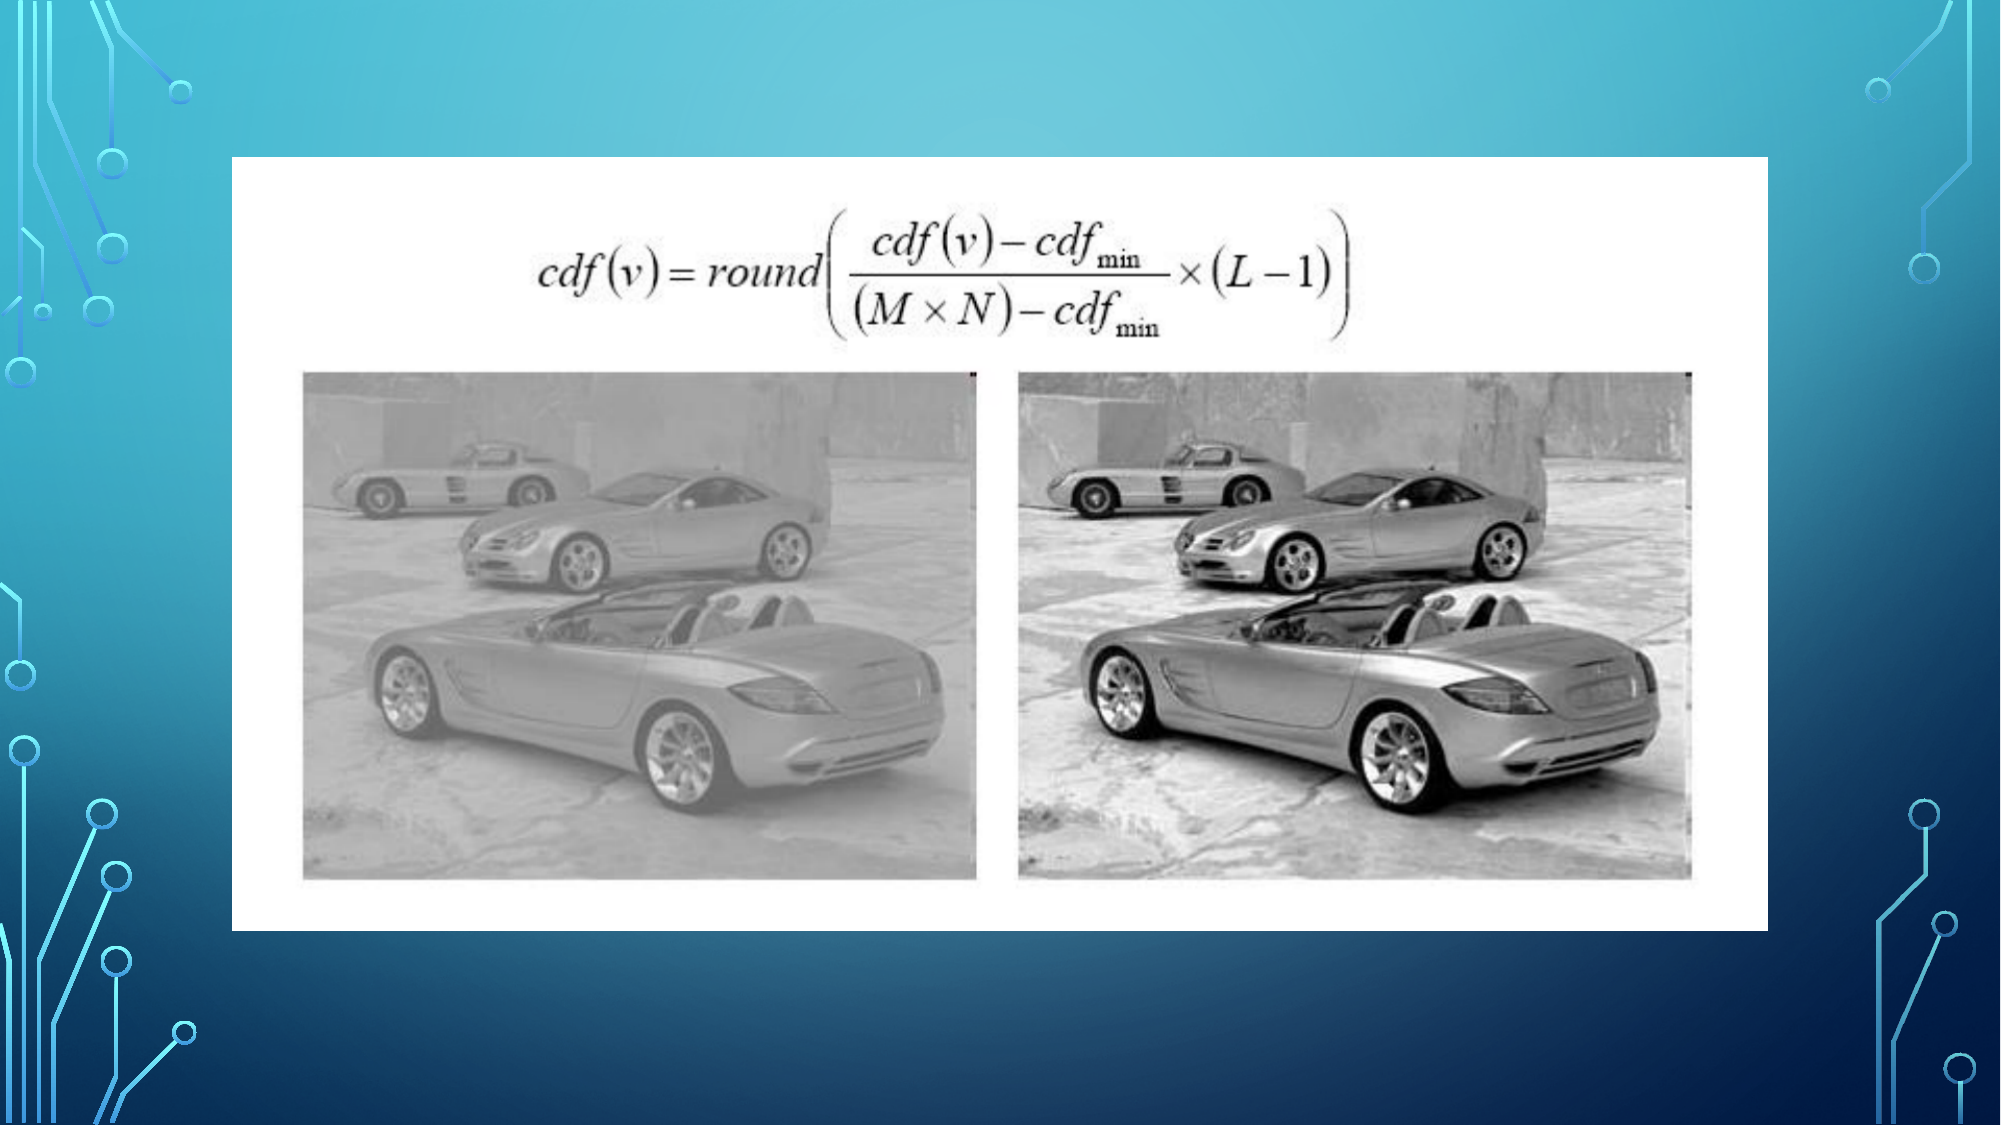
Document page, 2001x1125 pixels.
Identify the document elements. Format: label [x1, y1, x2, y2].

list [231, 157, 1768, 931]
